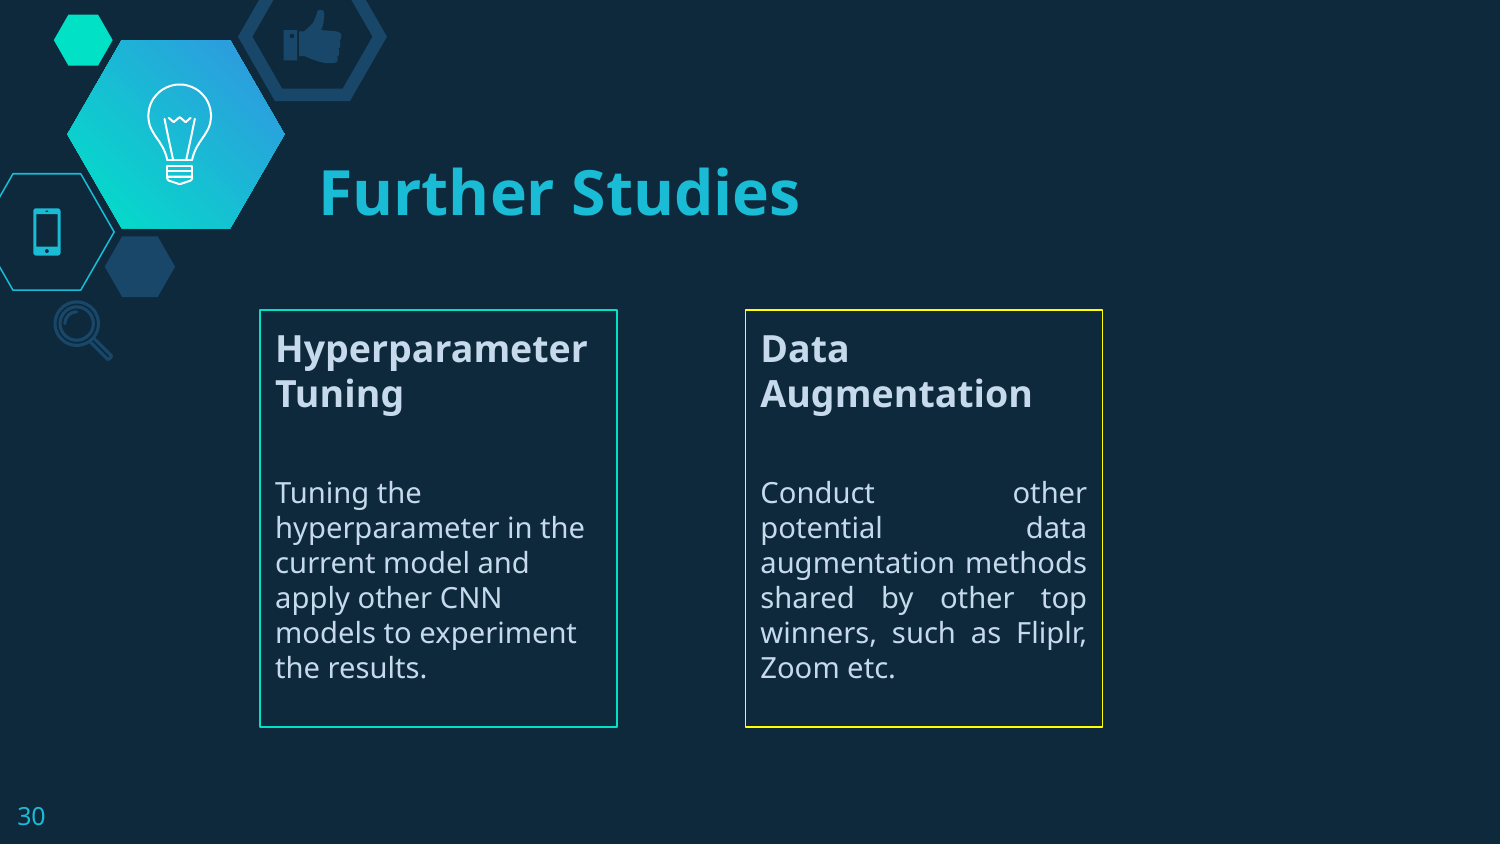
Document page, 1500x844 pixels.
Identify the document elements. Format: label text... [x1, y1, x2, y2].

list Hyperparameter Tuning Tuning the hyperparameter in the current model and apply other CNN models to experiment the results. [260, 309, 618, 728]
slide_number 30 [2, 785, 93, 844]
list Data Augmentation Conduct other potential data augmentation methods shared by other top winners, such as Fliplr, Zoom etc. [745, 309, 1103, 728]
title Further Studies [303, 136, 1115, 243]
